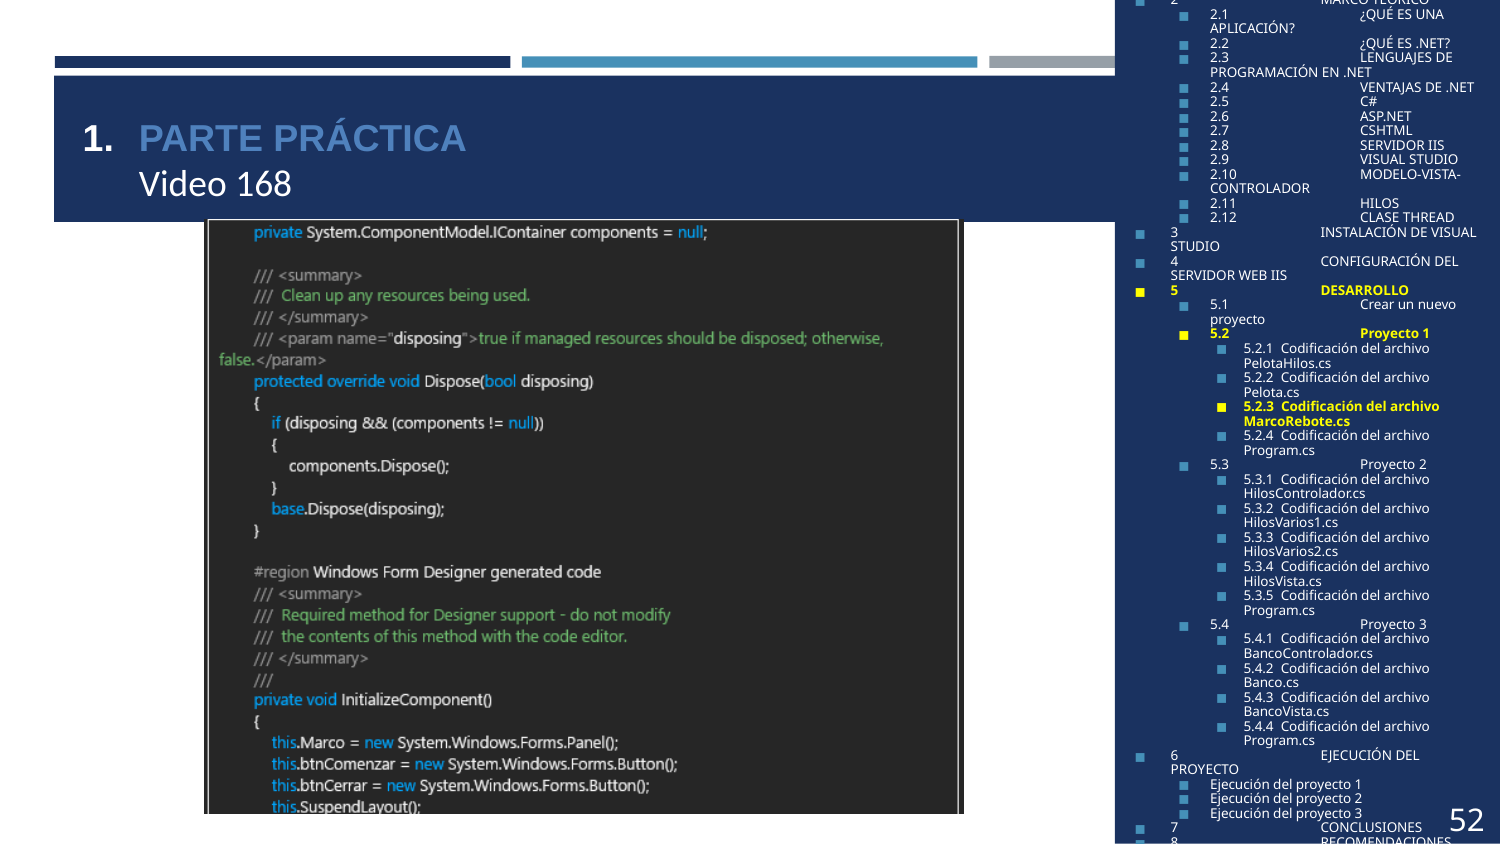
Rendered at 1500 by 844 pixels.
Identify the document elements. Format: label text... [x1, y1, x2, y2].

text_box [1114, 0, 1500, 75]
title PARTE PRÁCTICA Video 168 [71, 75, 1121, 210]
text_box [94, 209, 1092, 252]
picture [203, 219, 965, 814]
text_box [1114, 210, 1437, 844]
text_box 1 OBJETIVOS 2 MARCO TEÓRICO 2.1 ¿QUÉ ES UNA APLICACIÓN? 2.2 ¿QUÉ ES .NET? 2.3 LENGUAJES DE PROGRAMACIÓN EN .NET 2.4 VENTAJAS DE .NET 2.5 C# 2.6 ASP.NET 2.7 CSHTML 2.8 SERVIDOR IIS 2.9 VISUAL STUDIO 2.10 MODELO-VISTA-CONTROLADOR 2.11 HILOS 2.12 CLASE THREAD 3 INSTALACIÓN DE VISUAL STUDIO 4 CONFIGURACIÓN DEL SERVIDOR WEB IIS 5 DESARROLLO 5.1 Crear un nuevo proyecto 5.2 Proyecto 1 5.2.1 Codificación del archivo PelotaHilos.cs 5.2.2 Codificación del archivo Pelota.cs 5.2.3 Codificación del archivo MarcoRebote.cs 5.2.4 Codificación del archivo Program.cs 5.3 Proyecto 2 5.3.1 Codificación del archivo HilosControlador.cs 5.3.2 Codificación del archivo HilosVarios1.cs 5.3.3 Codificación del archivo HilosVarios2.cs 5.3.4 Codificación del archivo HilosVista.cs 5.3.5 Codificación del archivo Program.cs 5.4 Proyecto 3 5.4.1 Codificación del archivo BancoControlador.cs 5.4.2 Codificación del archivo Banco.cs 5.4.3 Codificación del archivo BancoVista.cs 5.4.4 Codificación del archivo Program.cs 6 EJECUCIÓN DEL PROYECTO Ejecución del proyecto 1 Ejecución del proyecto 2 Ejecución del proyecto 3 7 CONCLUSIONES 8 RECOMENDACIONES 9 BIBLIOGRAFÍA [1121, 30, 1500, 814]
text_box 52 [1437, 814, 1500, 844]
